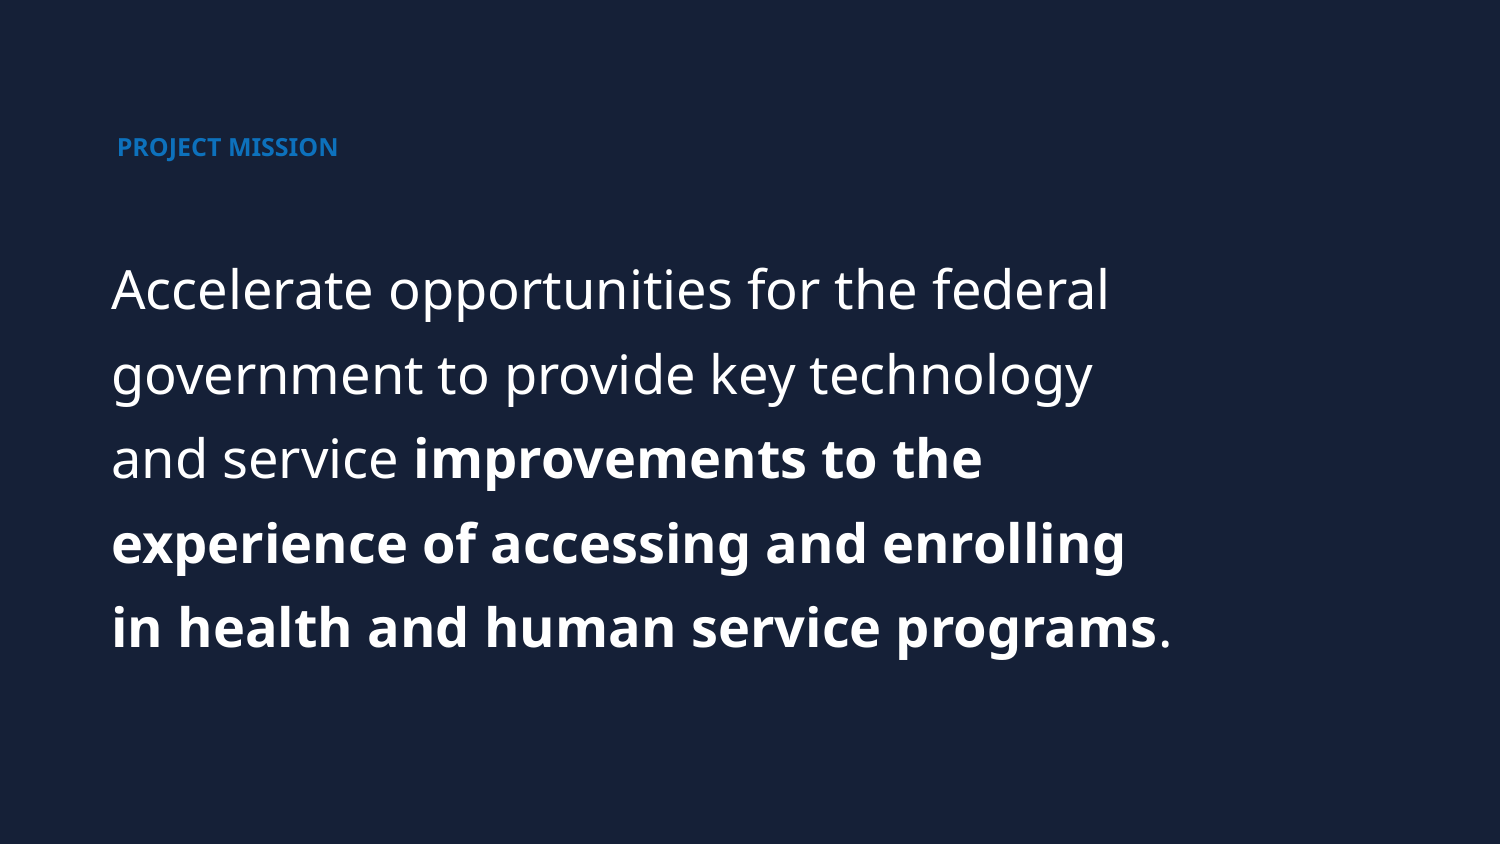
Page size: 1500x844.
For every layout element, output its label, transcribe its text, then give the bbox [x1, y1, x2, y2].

list PROJECT MISSION [101, 111, 1113, 189]
text_box Accelerate opportunities for the federal government to provide key technology and service improvements to the experience of accessing and enrolling in health and human service programs. [96, 221, 1270, 674]
